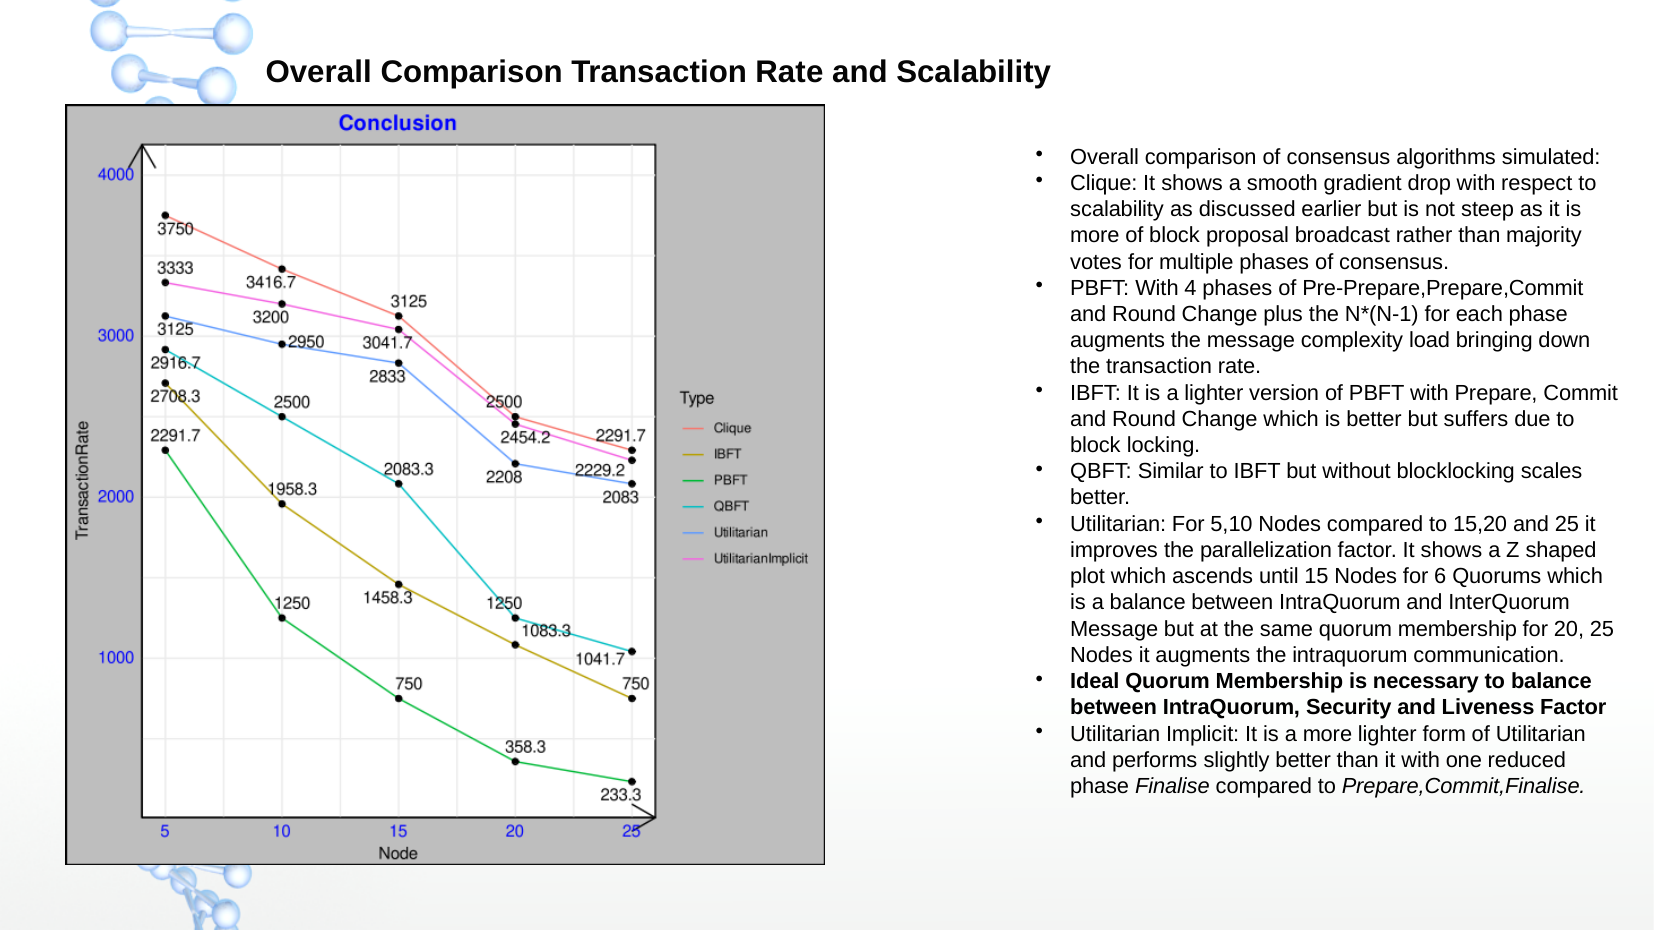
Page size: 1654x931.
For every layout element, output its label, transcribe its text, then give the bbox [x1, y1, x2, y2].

picture [0, 0, 1654, 930]
text_box Overall comparison of consensus algorithms simulated: Clique: It shows a smooth gradient drop with respect to scalability as discussed earlier but is not steep as it is more of block proposal broadcast rather than majority votes for multiple phases of consensus. PBFT: With 4 phases of Pre-Prepare,Prepare,Commit and Round Change plus the N*(N-1) for each phase augments the message complexity load bringing down the transaction rate. IBFT: It is a lighter version of PBFT with Prepare, Commit and Round Change which is better but suffers due to block locking. QBFT: Similar to IBFT but without blocklocking scales better. Utilitarian: For 5,10 Nodes compared to 15,20 and 25 it improves the parallelization factor. It shows a Z shaped plot which ascends until 15 Nodes for 6 Quorums which is a balance between IntraQuorum and InterQuorum Message but at the same quorum membership for 20, 25 Nodes it augments the intraquorum communication. Ideal Quorum Membership is necessary to balance between IntraQuorum, Security and Liveness Factor Utilitarian Implicit: It is a more lighter form of Utilitarian and performs slightly better than it with one reduced phase Finalise compared to Prepare,Commit,Finalise. [1020, 135, 1635, 885]
text_box Overall Comparison Transaction Rate and Scalability [265, 35, 1245, 105]
